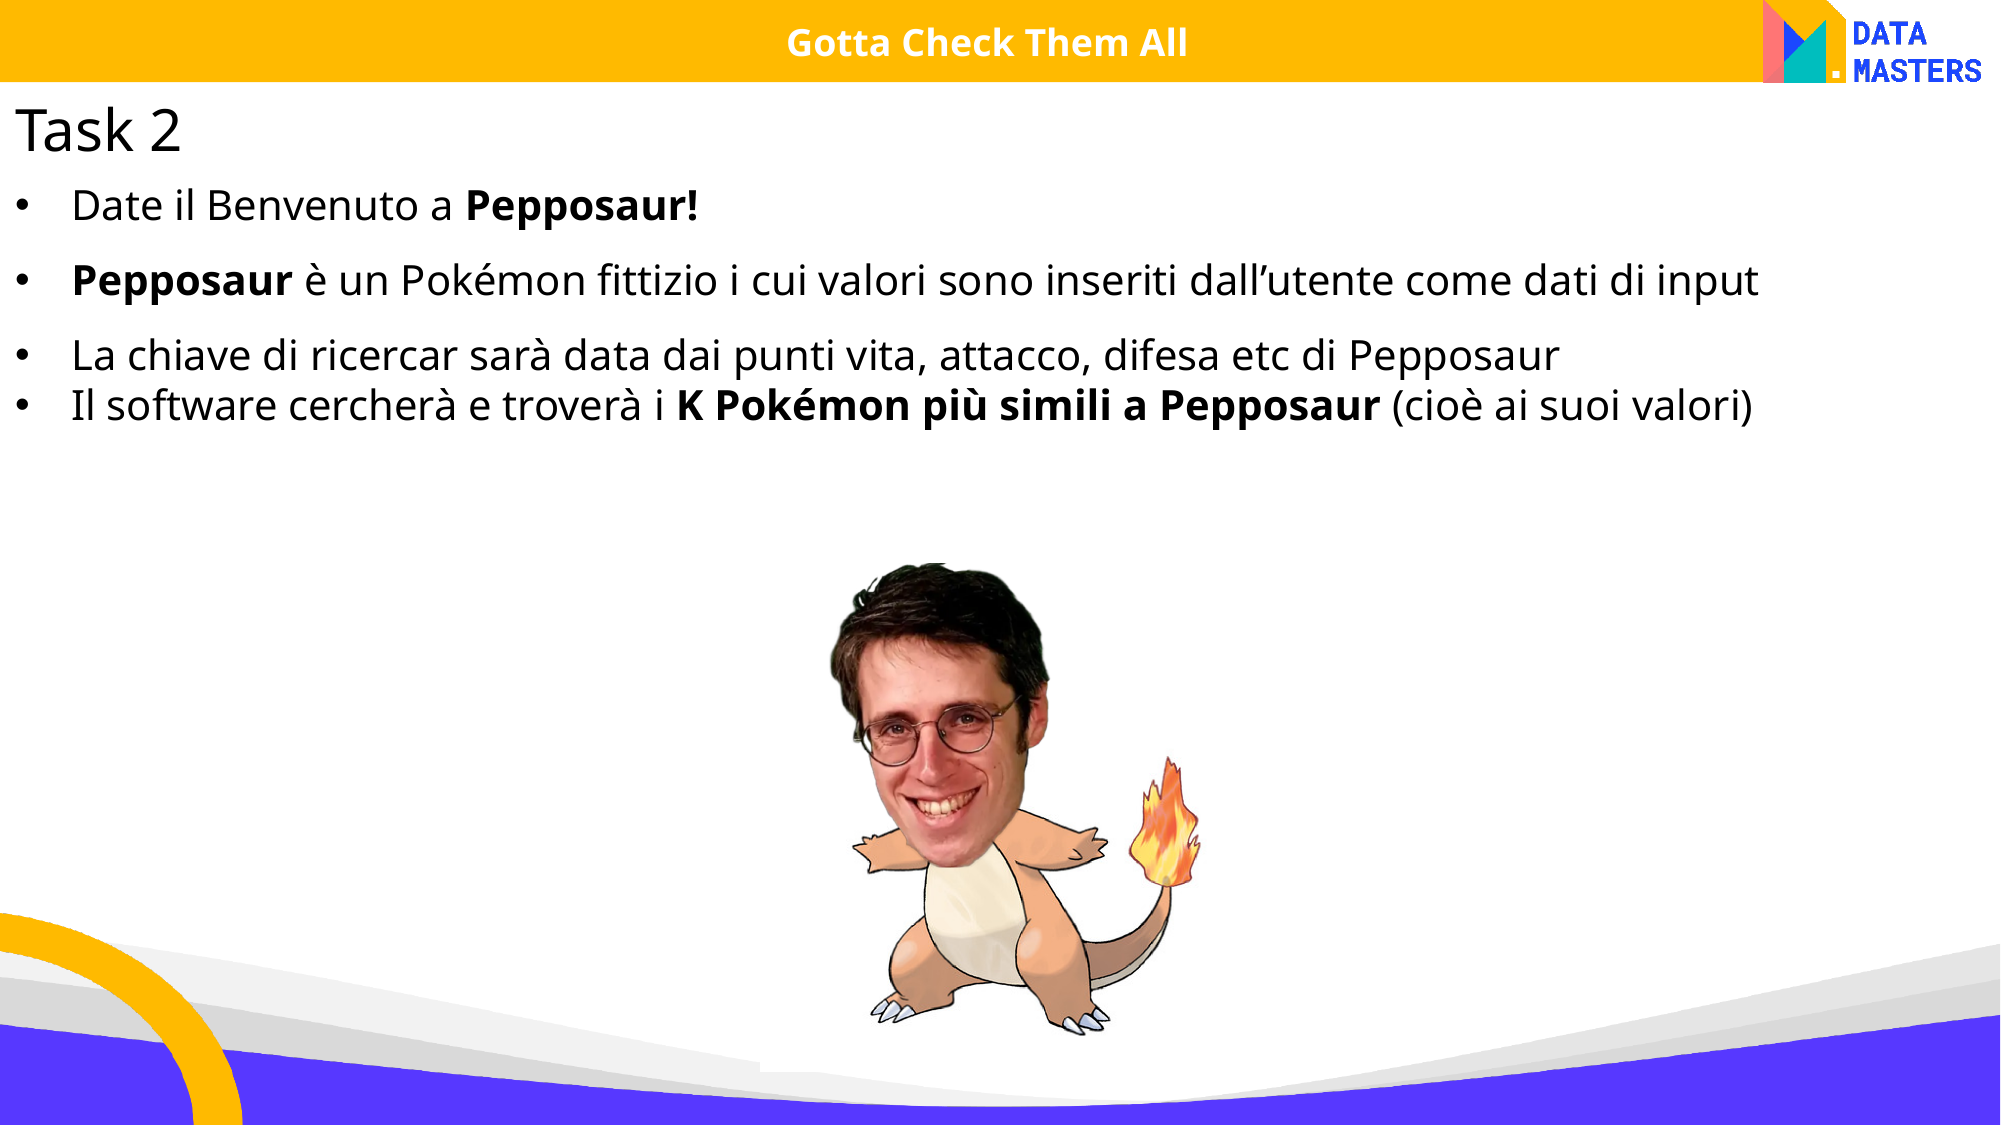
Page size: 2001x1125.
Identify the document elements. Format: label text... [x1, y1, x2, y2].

text_box Date il Benvenuto a Pepposaur! Pepposaur è un Pokémon fittizio i cui valori sono inseriti dall’utente come dati di input La chiave di ricercar sarà data dai punti vita, attacco, difesa etc di Pepposaur Il software cercherà e troverà i K Pokémon più simili a Pepposaur (cioè ai suoi valori) [0, 171, 1957, 437]
picture [1763, 0, 1983, 90]
picture [0, 524, 2001, 1125]
text_box Gotta Check Them All [242, 11, 1743, 72]
text_box Task 2 [0, 85, 1445, 171]
